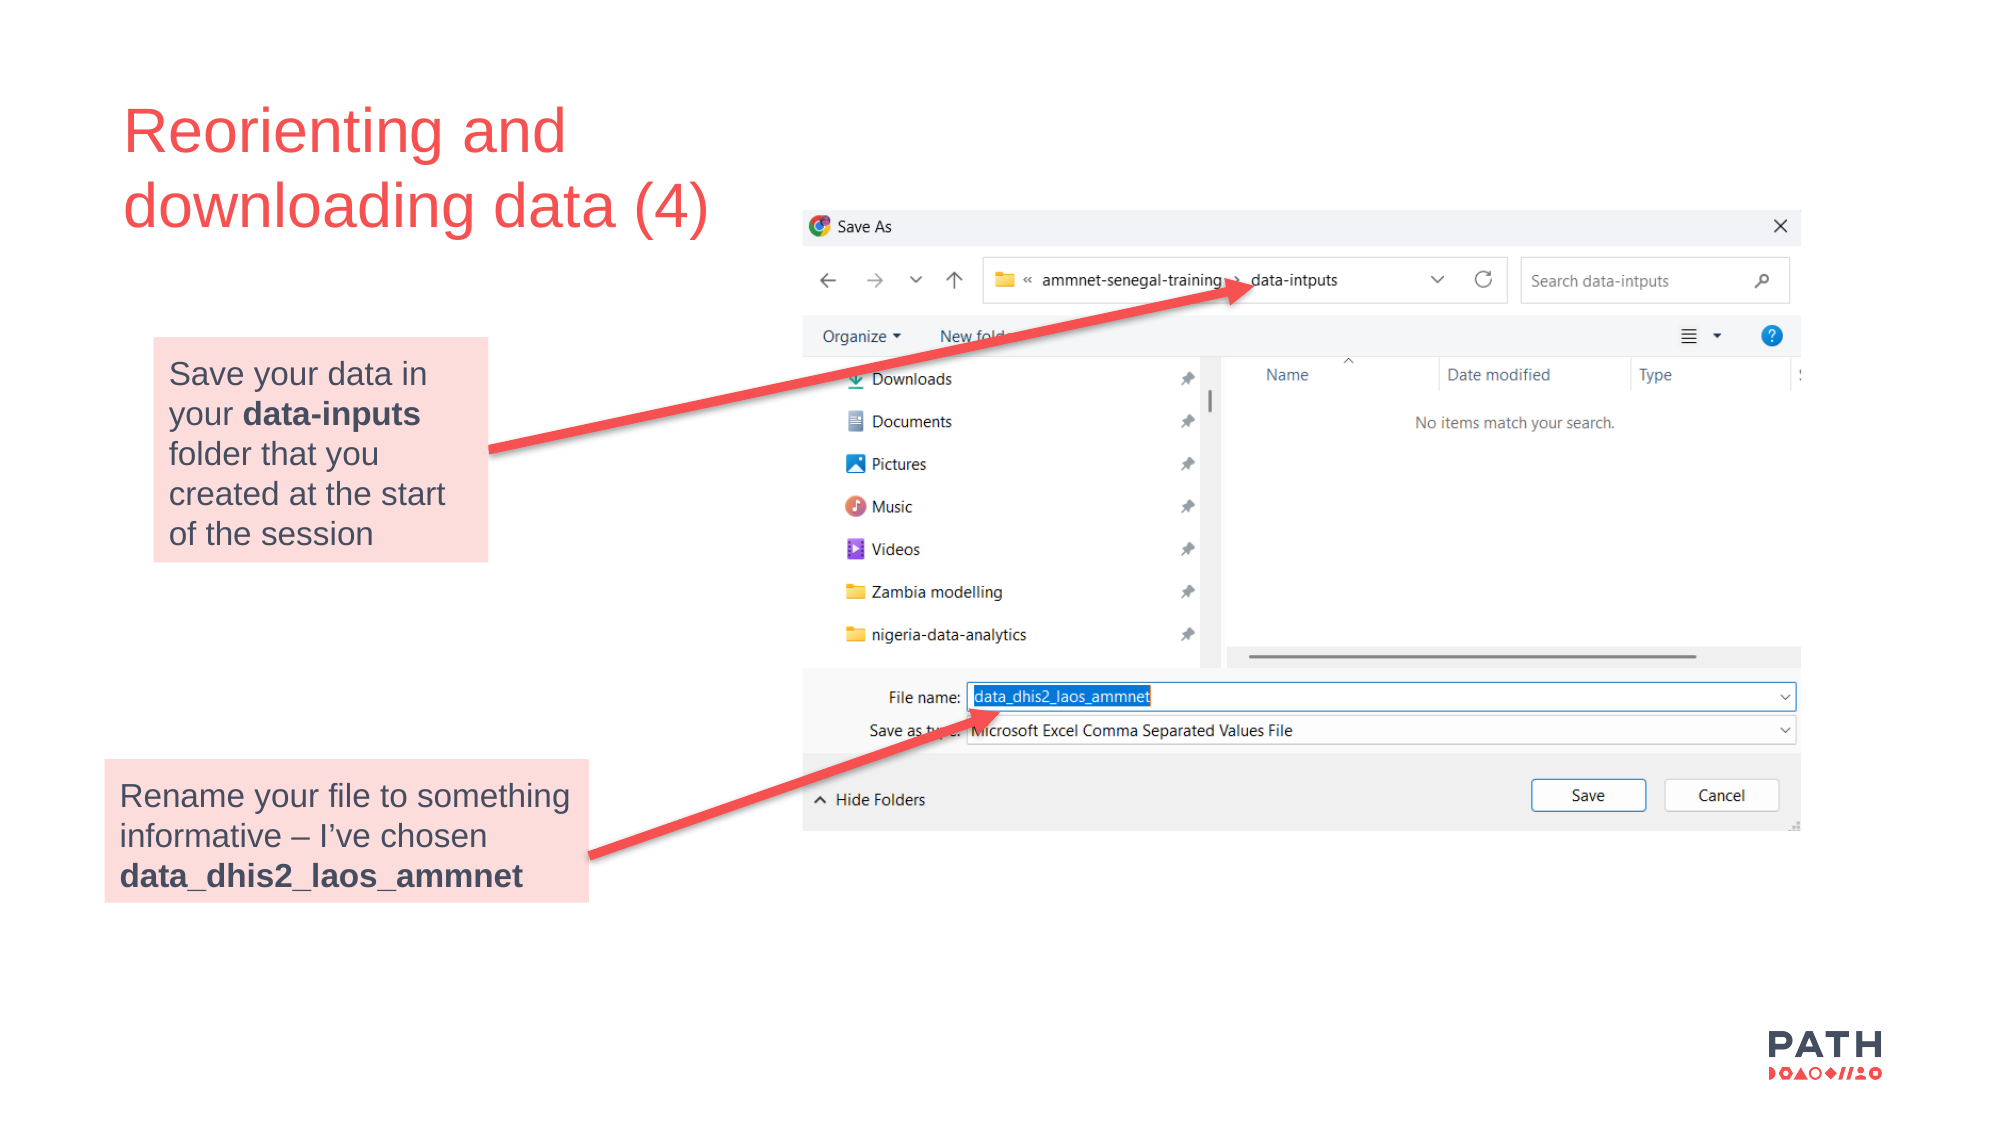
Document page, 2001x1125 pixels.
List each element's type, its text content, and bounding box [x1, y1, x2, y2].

picture [1769, 1031, 1882, 1080]
text_box Rename your file to something informative – I’ve chosen data_dhis2_laos_ammnet [104, 759, 589, 903]
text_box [588, 712, 1001, 857]
text_box Save your data in your data-inputs folder that you created at the start of the session [153, 337, 489, 563]
picture [802, 210, 1802, 832]
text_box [488, 285, 1255, 451]
text_box Reorienting and downloading data (4) [123, 89, 728, 261]
